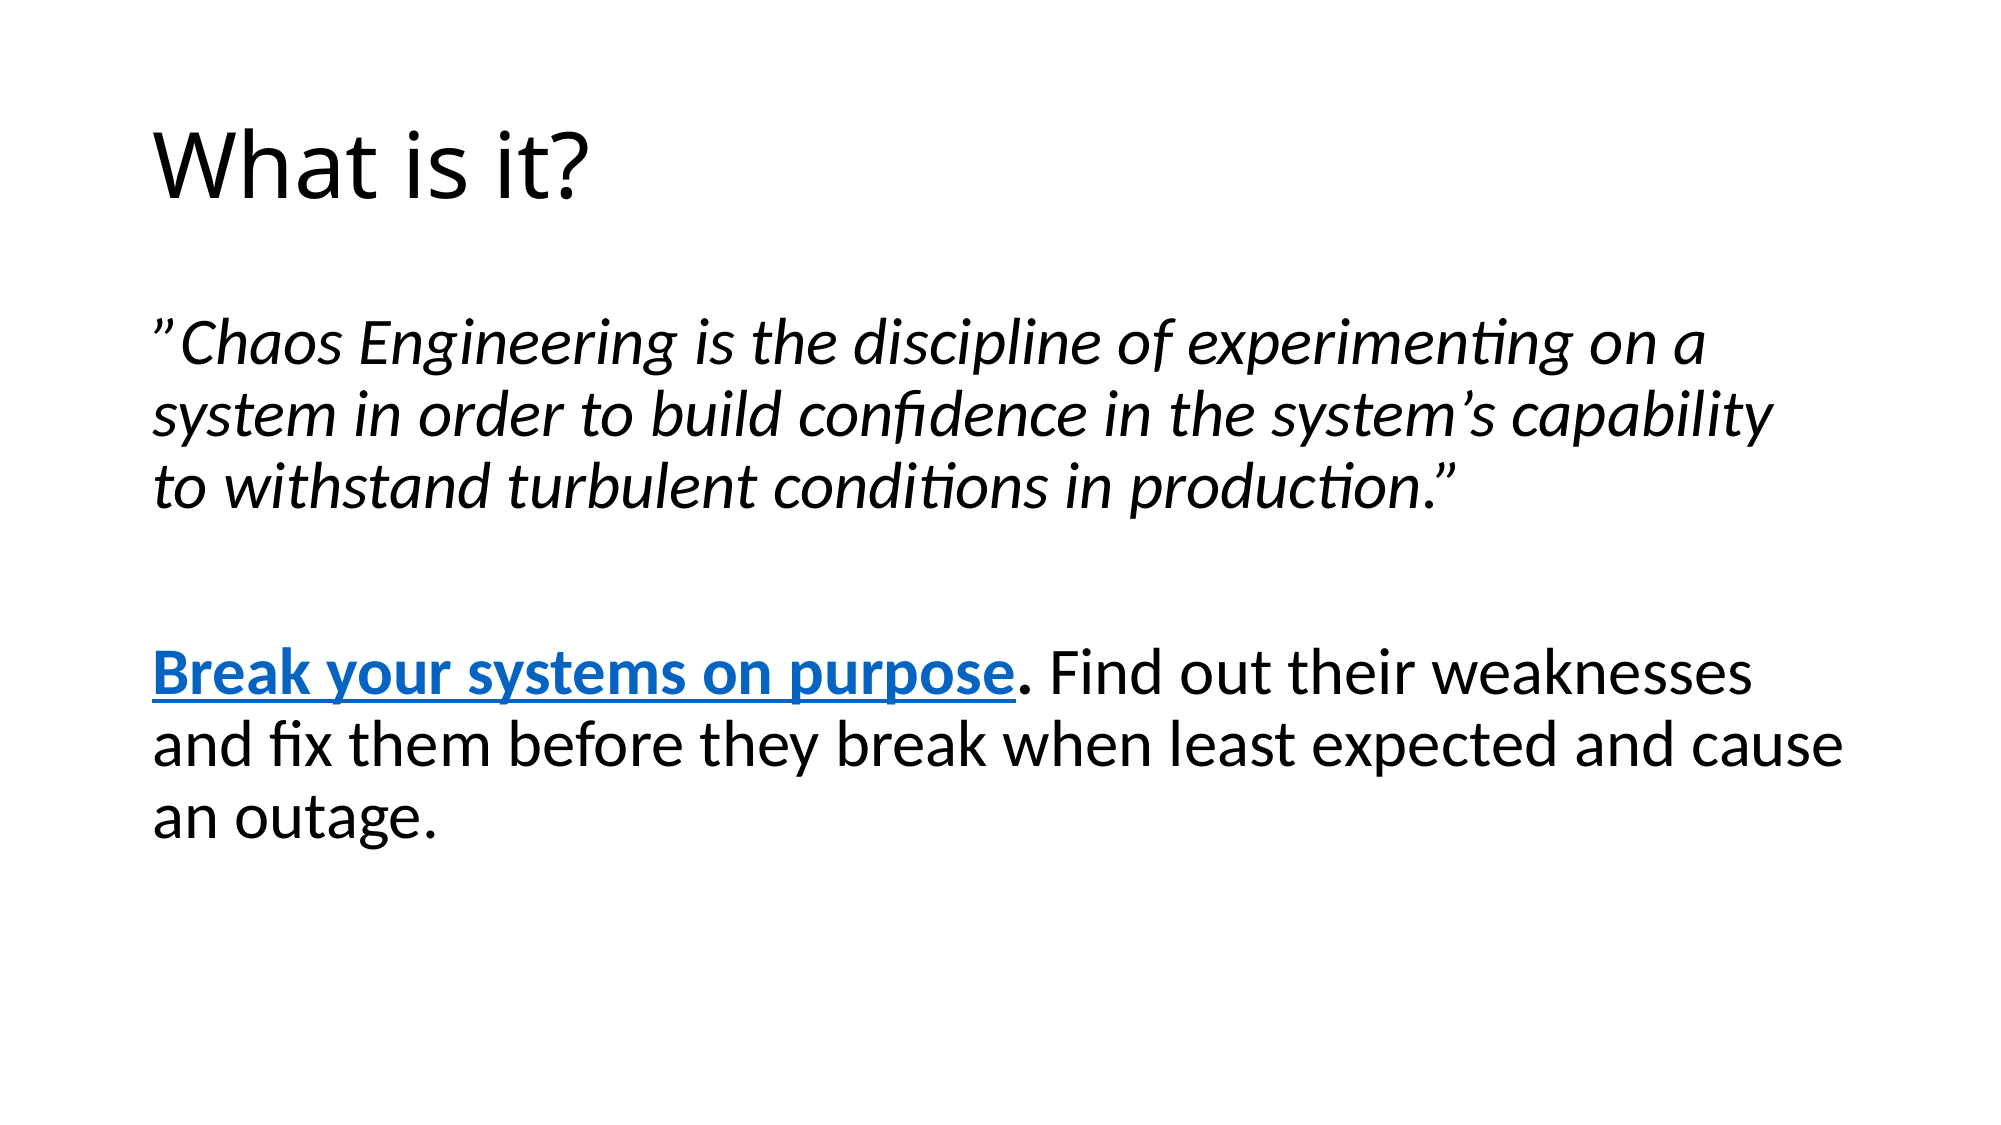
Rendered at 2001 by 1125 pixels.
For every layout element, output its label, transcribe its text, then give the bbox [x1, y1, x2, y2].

list ”Chaos Engineering is the discipline of experimenting on a system in order to build confidence in the system’s capability to withstand turbulent conditions in production.” Break your systems on purpose. Find out their weaknesses and fix them before they break when least expected and cause an outage. [137, 299, 1863, 1014]
title What is it? [137, 59, 1863, 278]
